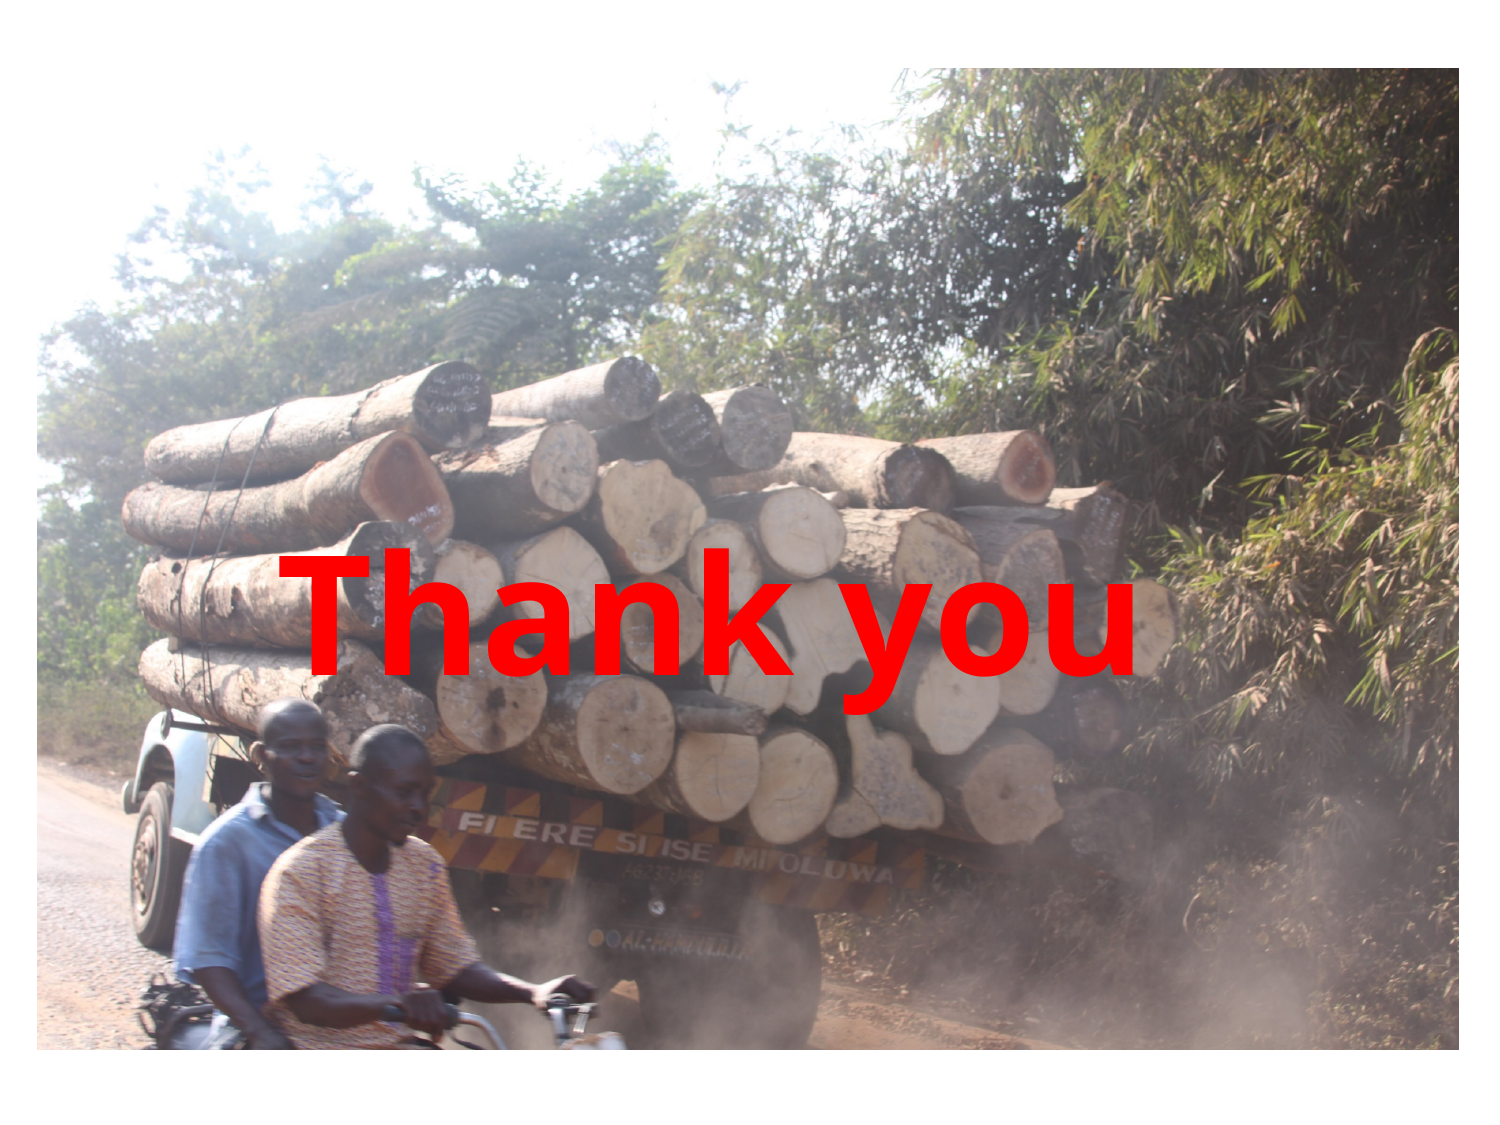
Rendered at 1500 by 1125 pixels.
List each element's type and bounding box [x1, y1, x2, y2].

list [37, 68, 1459, 1050]
